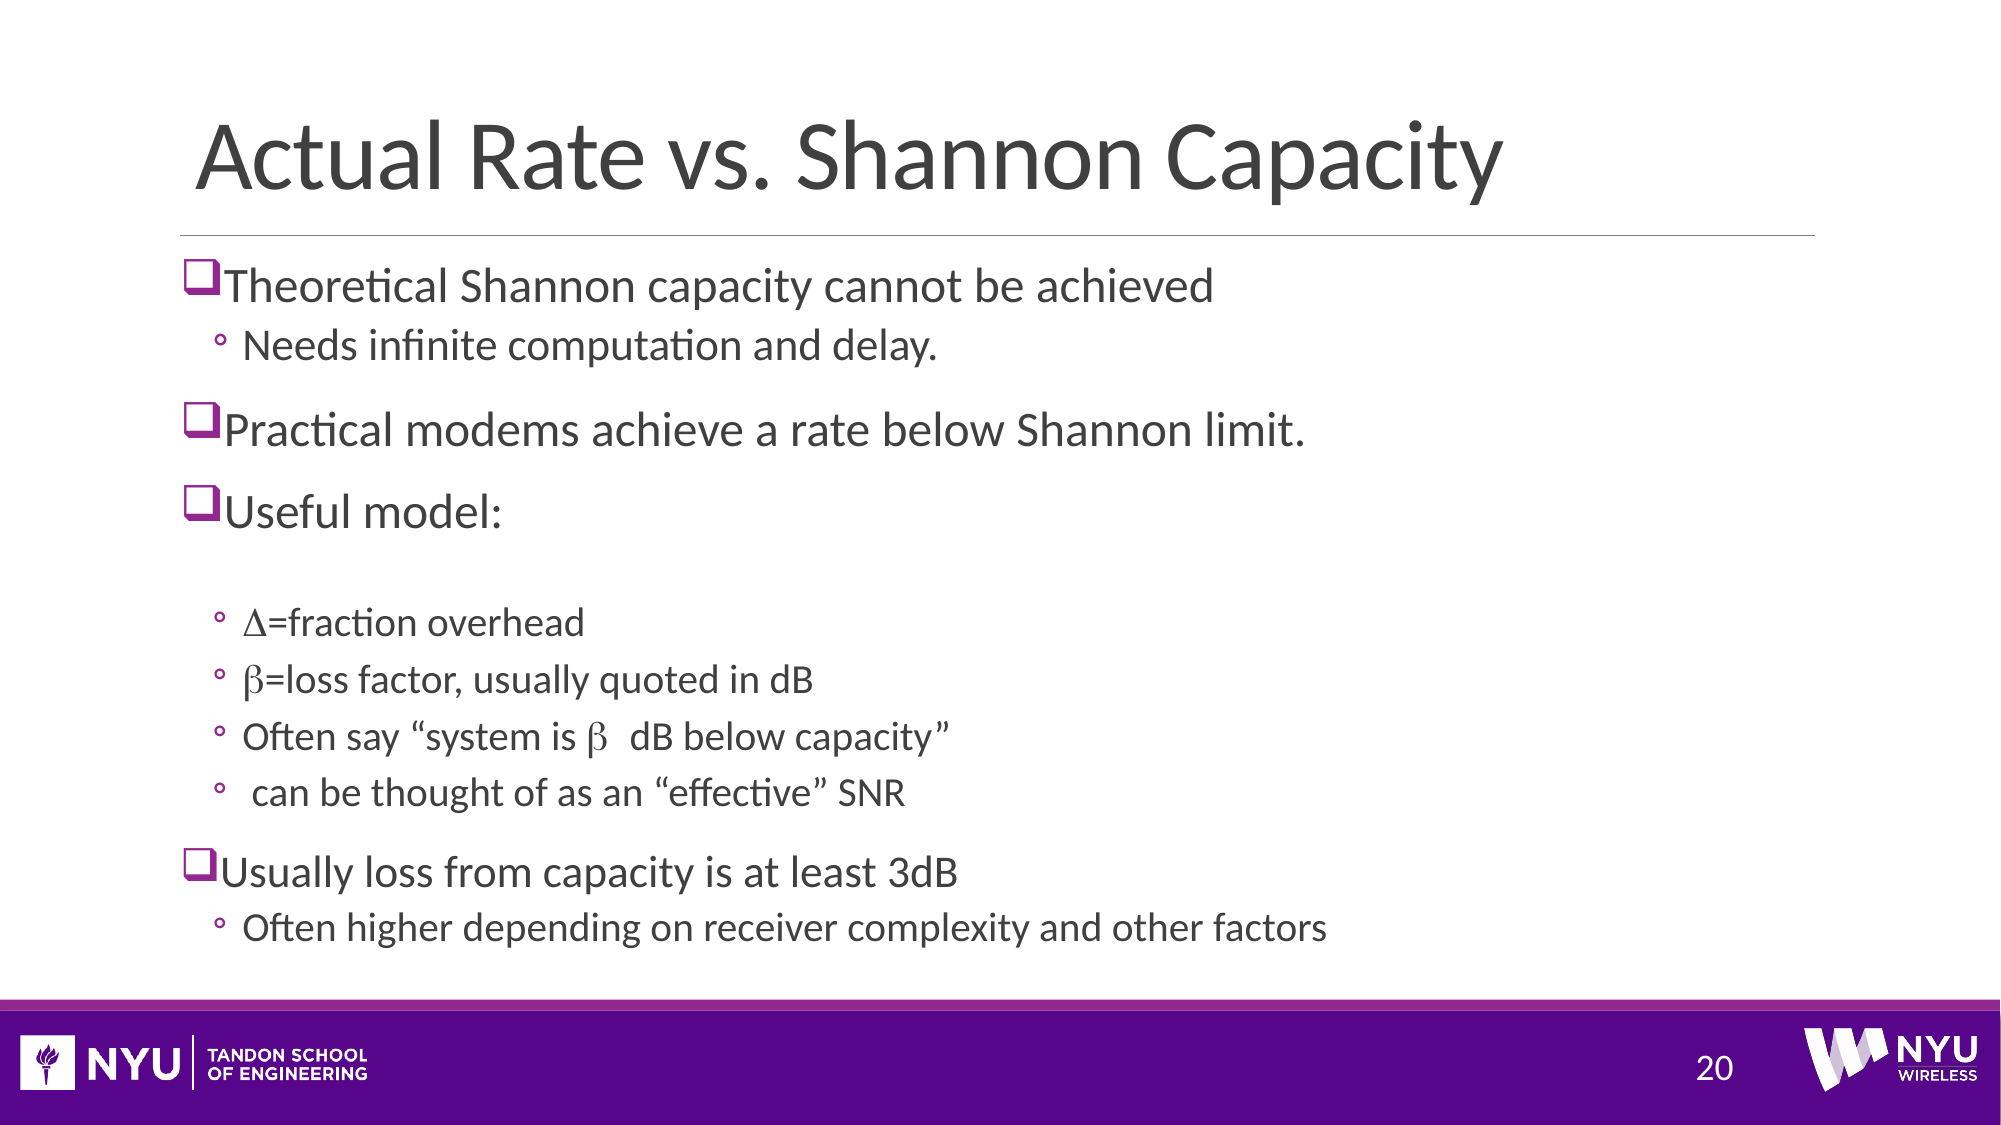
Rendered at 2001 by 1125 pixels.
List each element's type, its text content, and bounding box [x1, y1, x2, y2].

title Actual Rate vs. Shannon Capacity [180, 47, 1830, 218]
slide_number 20 [1533, 1035, 1749, 1096]
